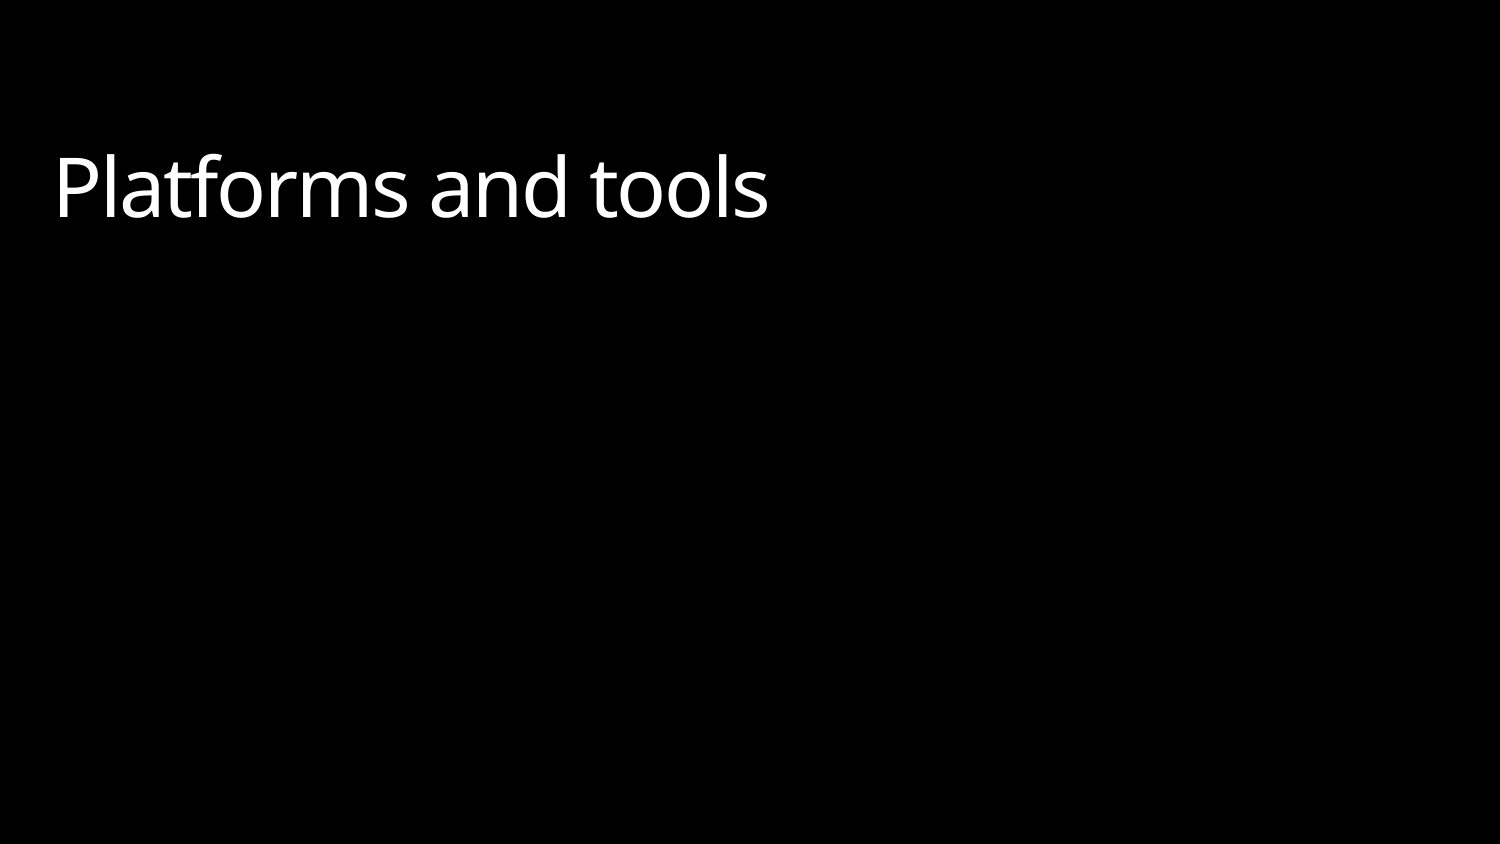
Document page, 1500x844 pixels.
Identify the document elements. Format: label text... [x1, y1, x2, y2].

title Platforms and tools [52, 145, 1283, 581]
